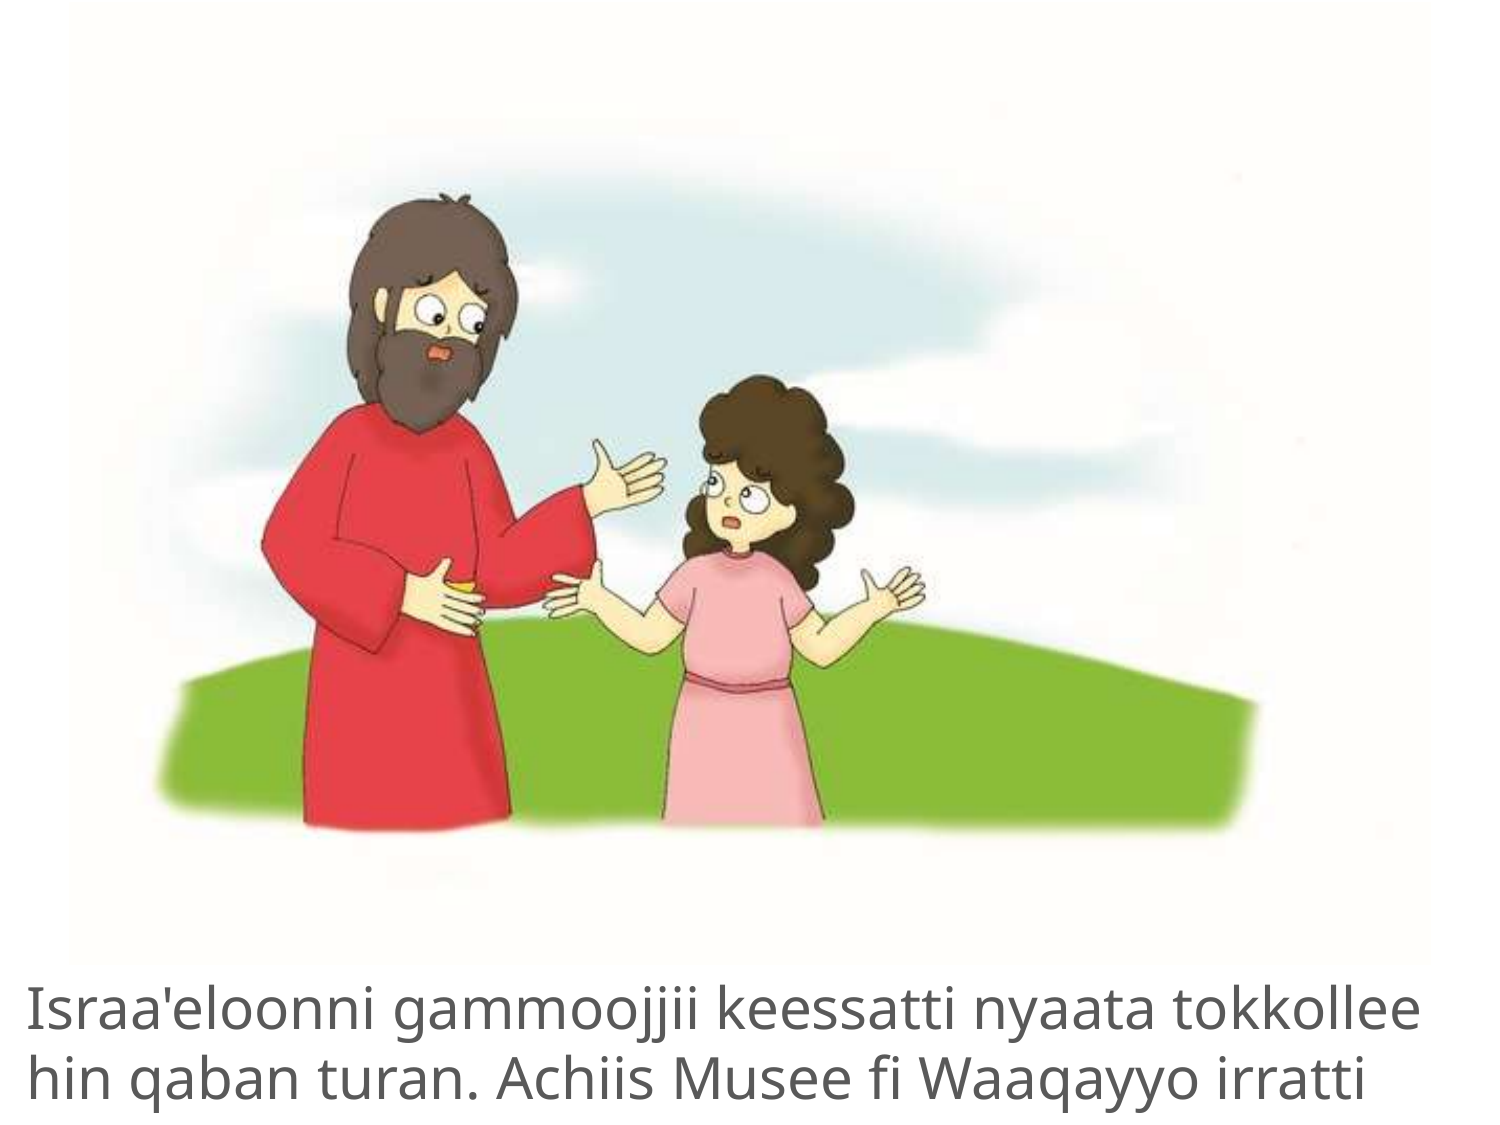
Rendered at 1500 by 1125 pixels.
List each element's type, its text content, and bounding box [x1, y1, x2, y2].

text_box Israa'eloonni gammoojjii keessatti nyaata tokkollee hin qaban turan. Achiis Musee fi Waaqayyo irratti gunguman. [11, 964, 1483, 1125]
picture [69, 1, 1431, 965]
